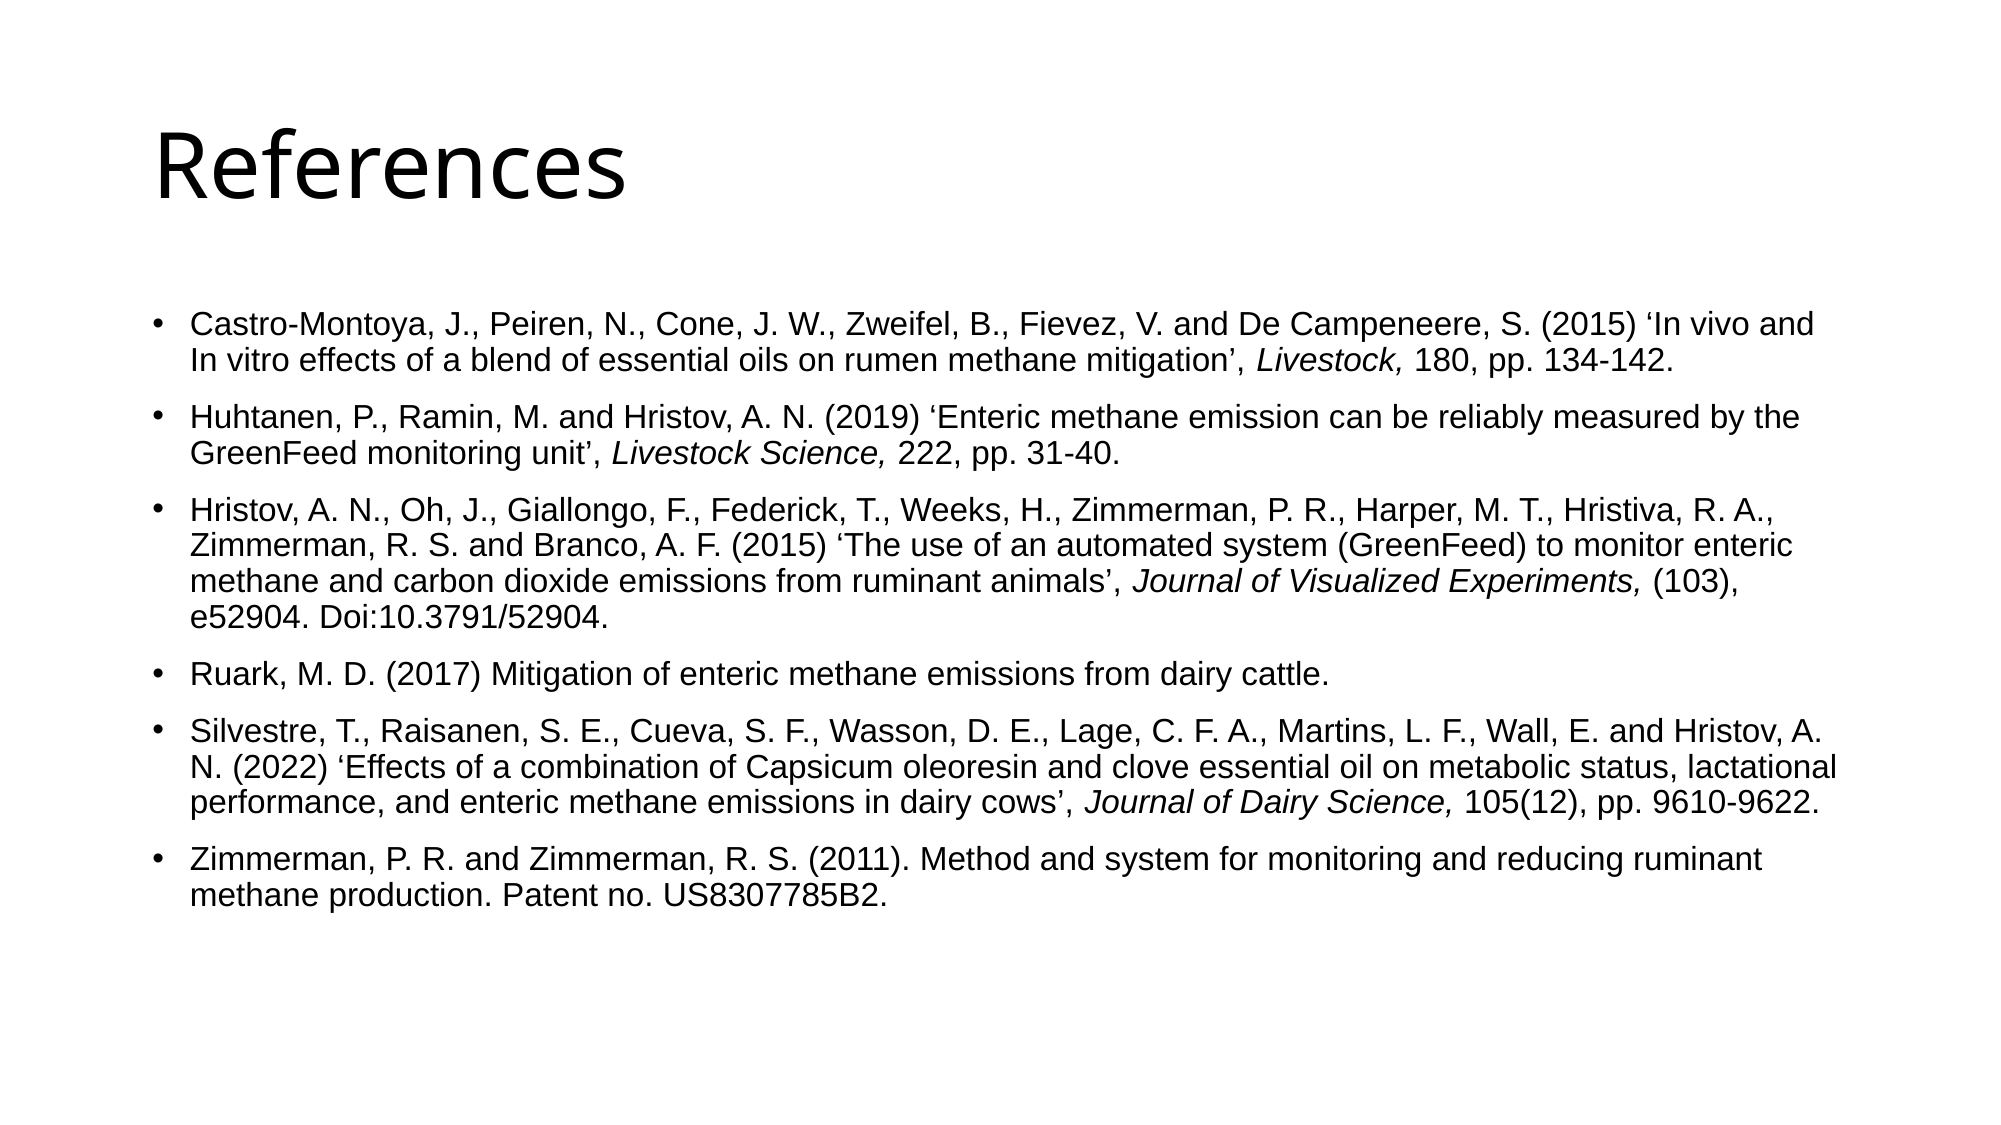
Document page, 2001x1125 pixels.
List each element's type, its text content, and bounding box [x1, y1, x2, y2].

title References [137, 59, 1863, 278]
list Castro-Montoya, J., Peiren, N., Cone, J. W., Zweifel, B., Fievez, V. and De Campeneere, S. (2015) ‘In vivo and In vitro effects of a blend of essential oils on rumen methane mitigation’, Livestock, 180, pp. 134-142. Huhtanen, P., Ramin, M. and Hristov, A. N. (2019) ‘Enteric methane emission can be reliably measured by the GreenFeed monitoring unit’, Livestock Science, 222, pp. 31-40. Hristov, A. N., Oh, J., Giallongo, F., Federick, T., Weeks, H., Zimmerman, P. R., Harper, M. T., Hristiva, R. A., Zimmerman, R. S. and Branco, A. F. (2015) ‘The use of an automated system (GreenFeed) to monitor enteric methane and carbon dioxide emissions from ruminant animals’, Journal of Visualized Experiments, (103), e52904. Doi:10.3791/52904. Ruark, M. D. (2017) Mitigation of enteric methane emissions from dairy cattle. Silvestre, T., Raisanen, S. E., Cueva, S. F., Wasson, D. E., Lage, C. F. A., Martins, L. F., Wall, E. and Hristov, A. N. (2022) ‘Effects of a combination of Capsicum oleoresin and clove essential oil on metabolic status, lactational performance, and enteric methane emissions in dairy cows’, Journal of Dairy Science, 105(12), pp. 9610-9622. Zimmerman, P. R. and Zimmerman, R. S. (2011). Method and system for monitoring and reducing ruminant methane production. Patent no. US8307785B2. [137, 299, 1863, 1014]
